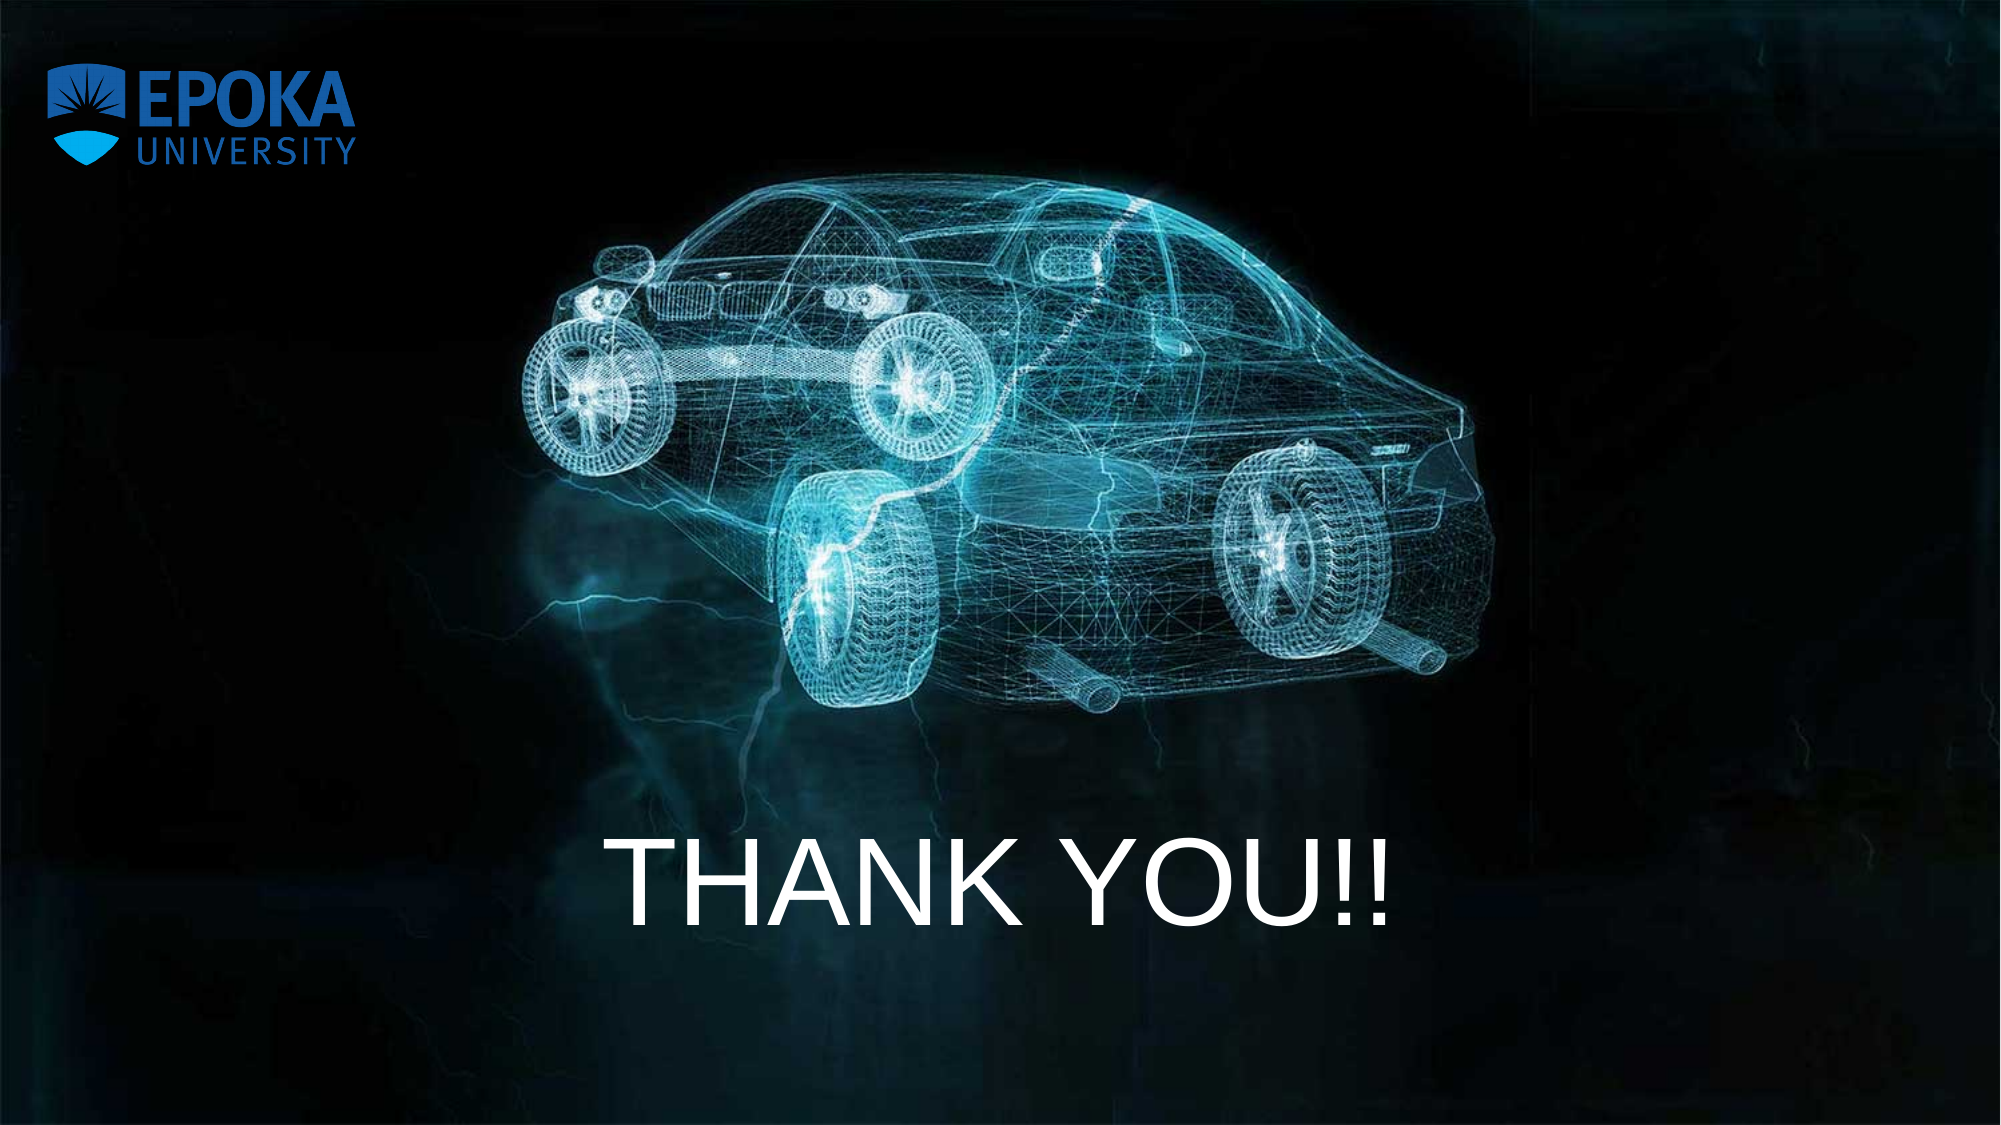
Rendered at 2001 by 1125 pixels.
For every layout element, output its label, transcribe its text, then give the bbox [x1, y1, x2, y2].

text_box THANK YOU!! [0, 793, 2000, 959]
picture [0, 0, 2001, 1125]
